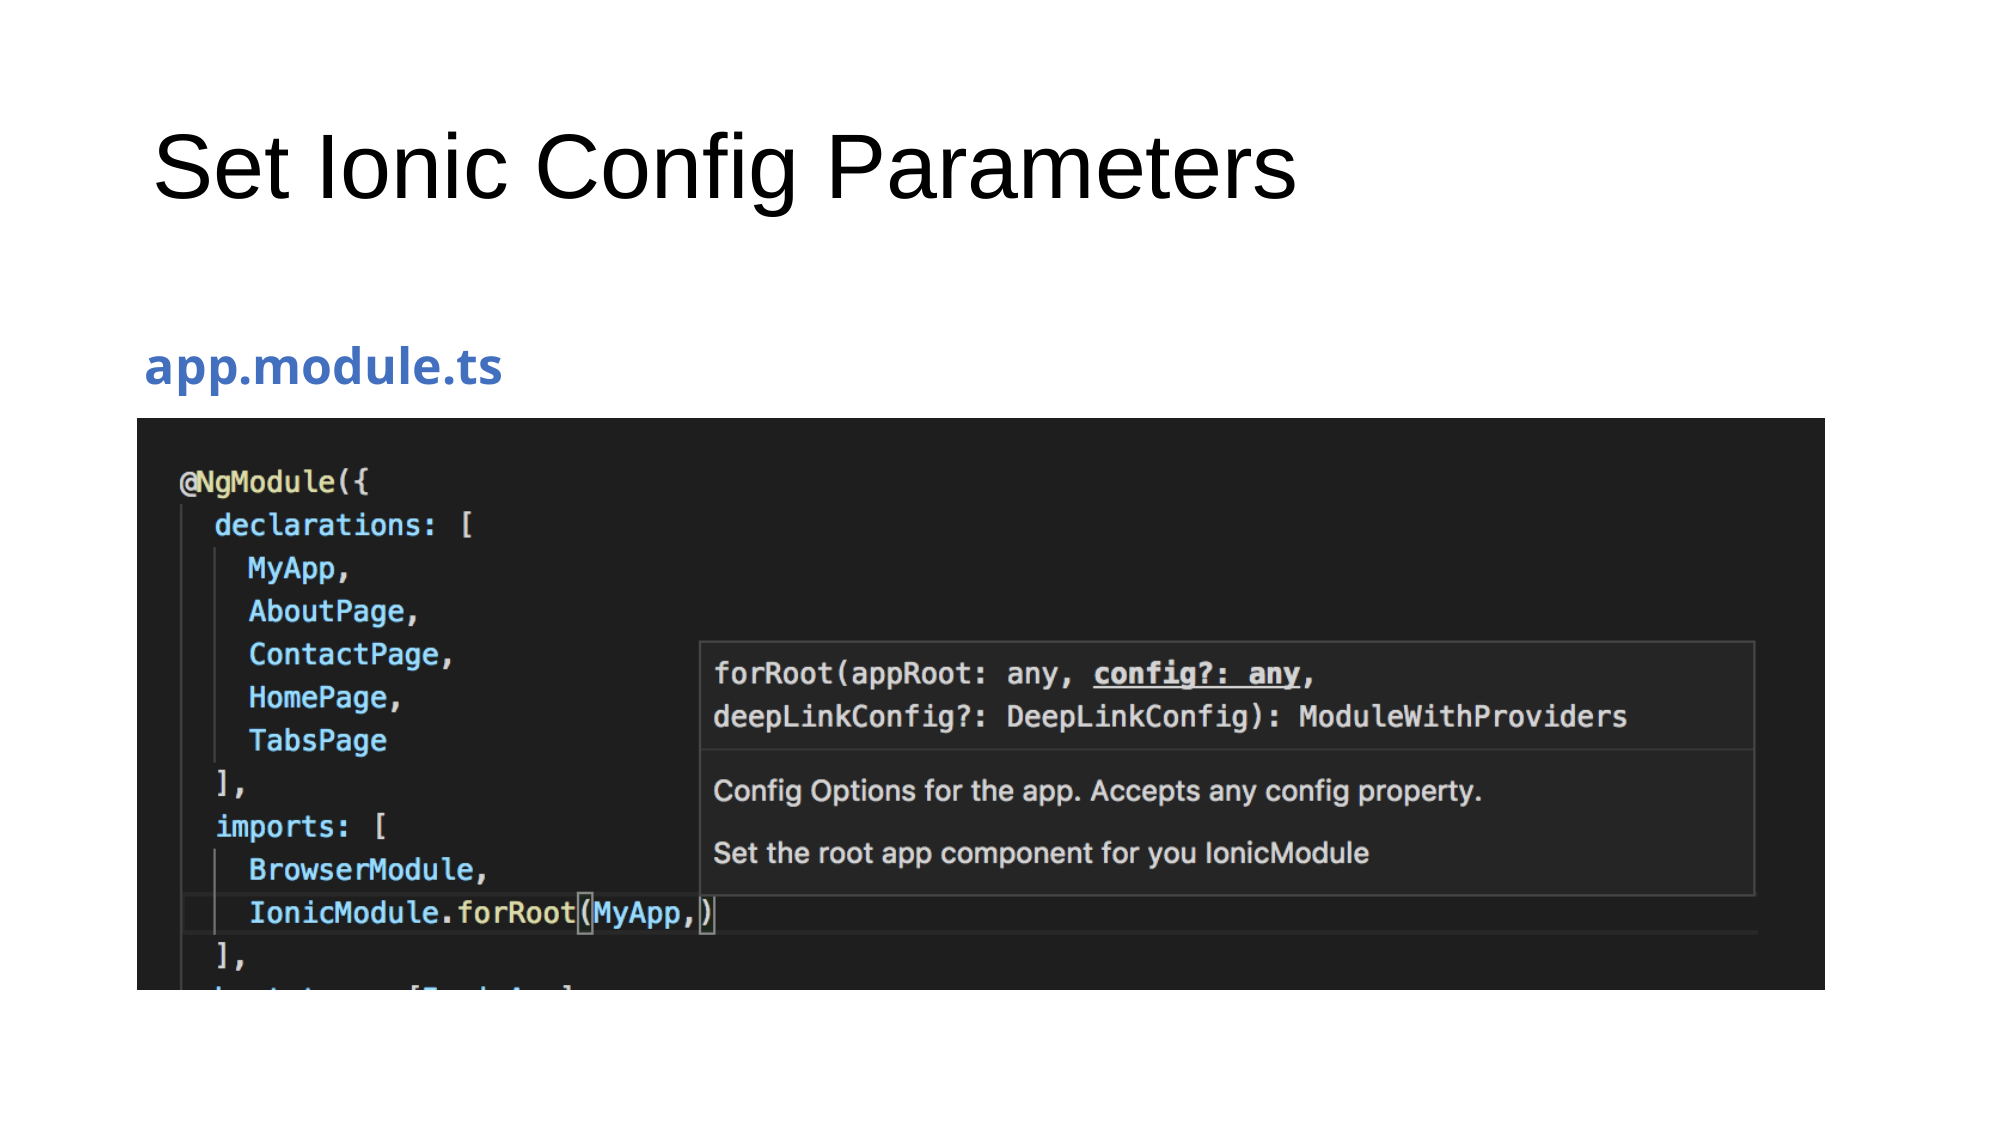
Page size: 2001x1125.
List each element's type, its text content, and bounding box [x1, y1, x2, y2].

picture [137, 418, 1825, 990]
text_box app.module.ts [130, 327, 518, 402]
title Set Ionic Config Parameters [137, 59, 1863, 278]
